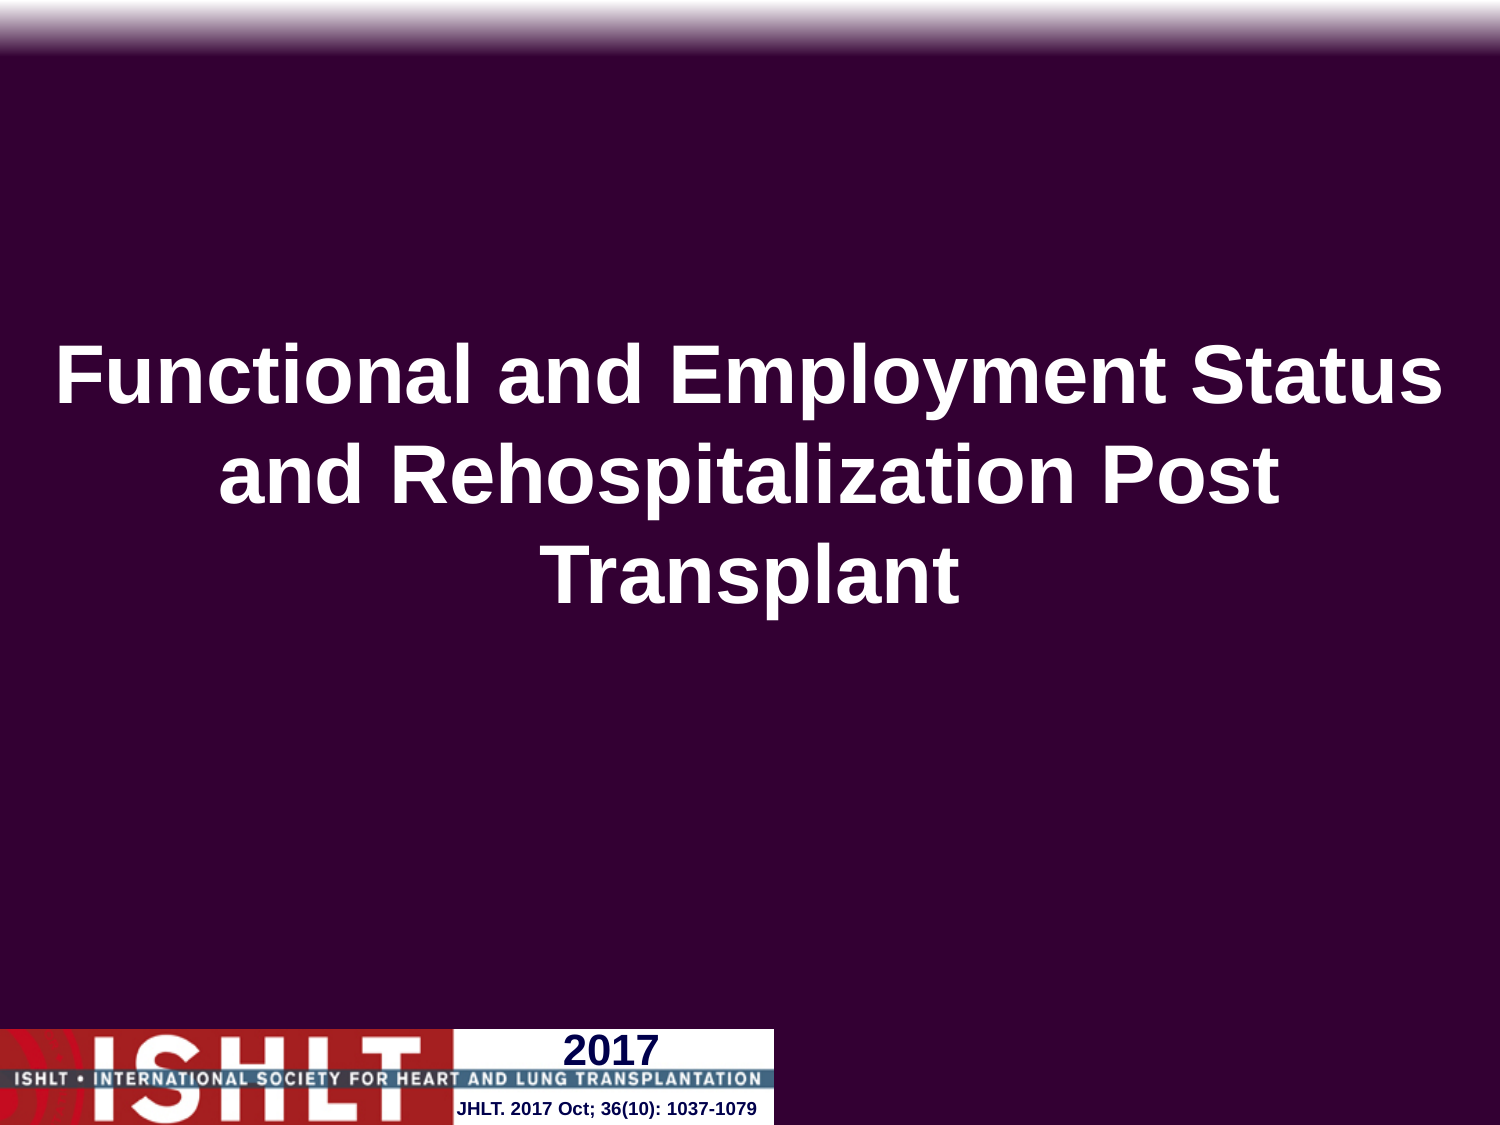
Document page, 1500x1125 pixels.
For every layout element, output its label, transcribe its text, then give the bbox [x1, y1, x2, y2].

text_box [0, 1013, 774, 1125]
title Functional and Employment Status and Rehospitalization Post Transplant [24, 349, 1476, 591]
